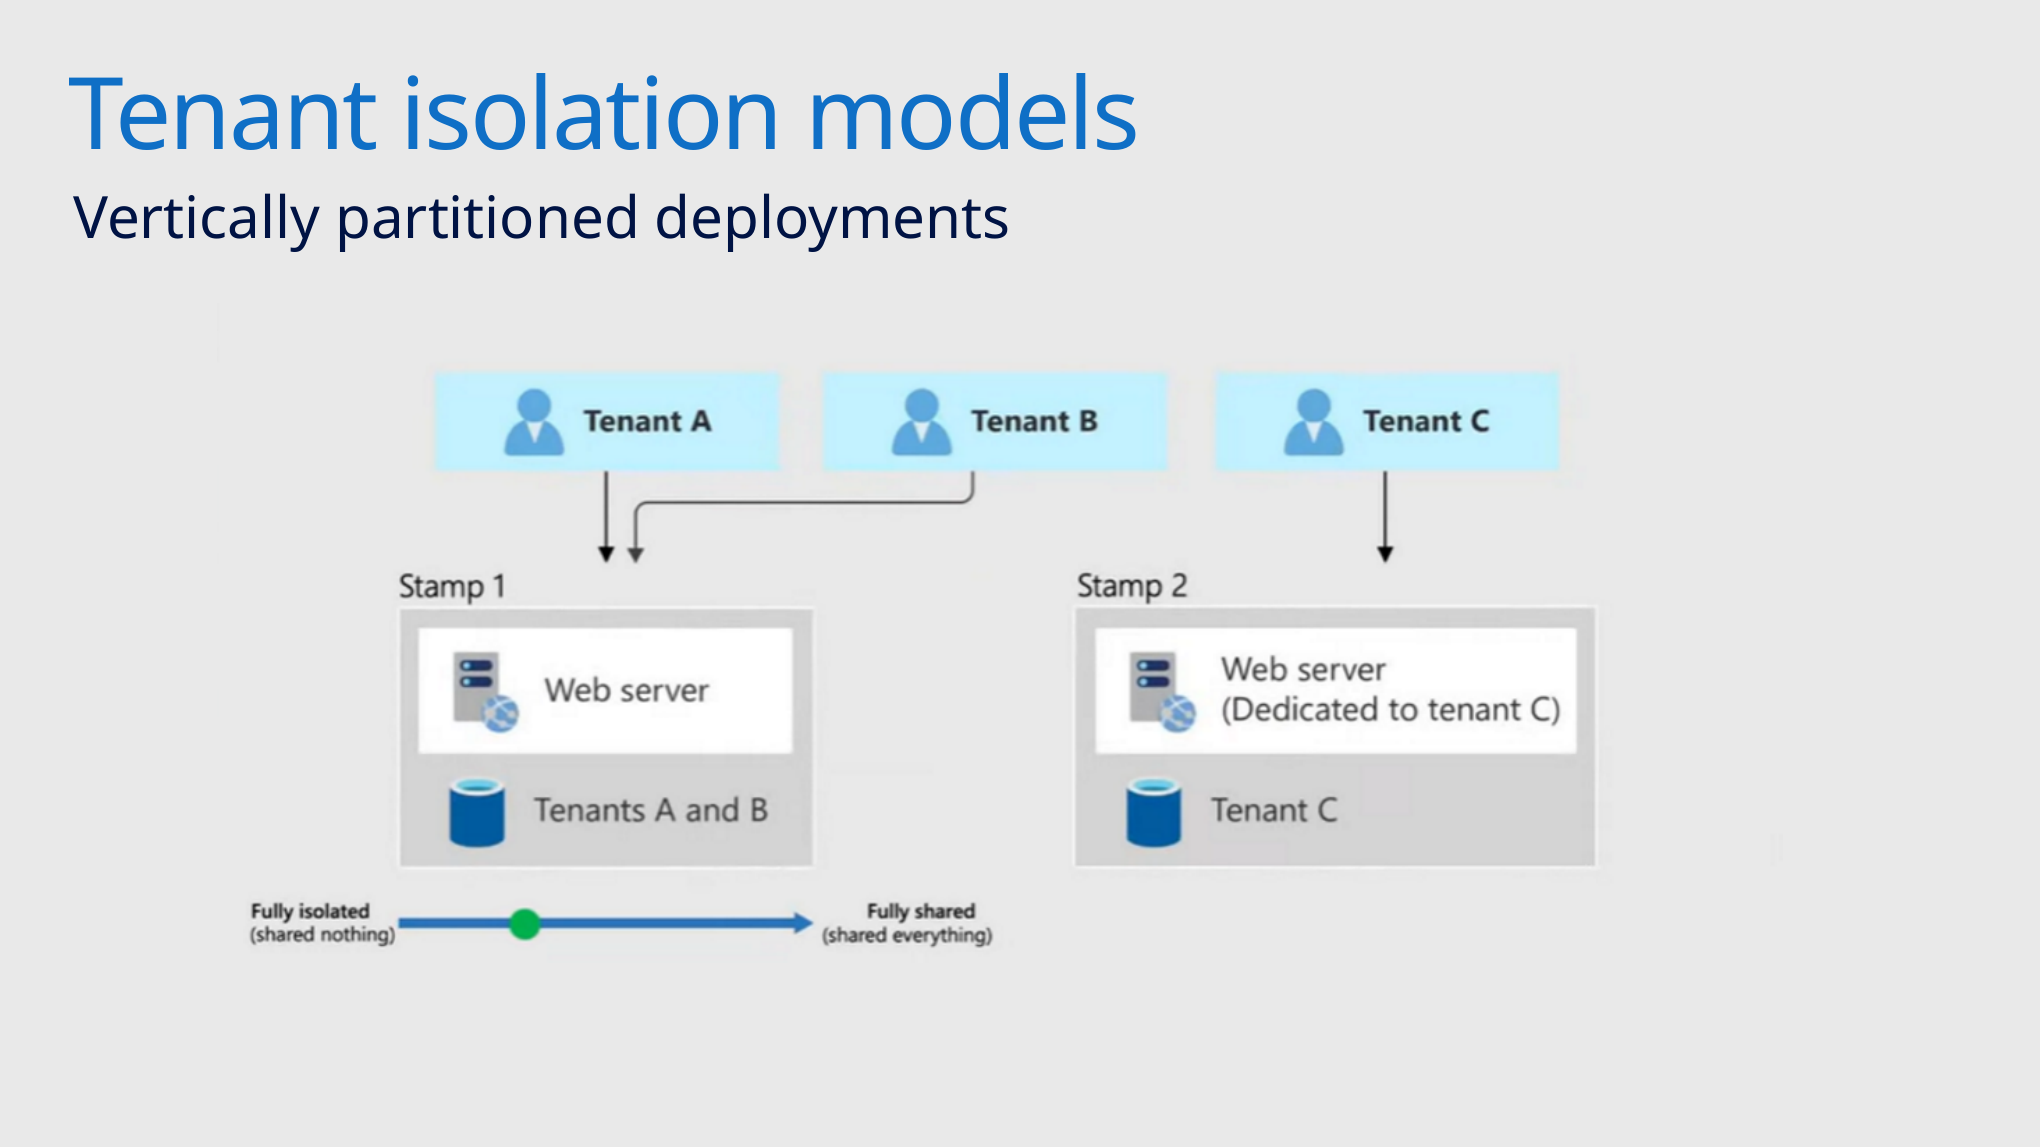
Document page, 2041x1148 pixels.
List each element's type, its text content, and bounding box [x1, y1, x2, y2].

list Vertically partitioned deployments [49, 173, 1875, 268]
picture [217, 302, 1783, 963]
title Tenant isolation models [45, 48, 1971, 199]
